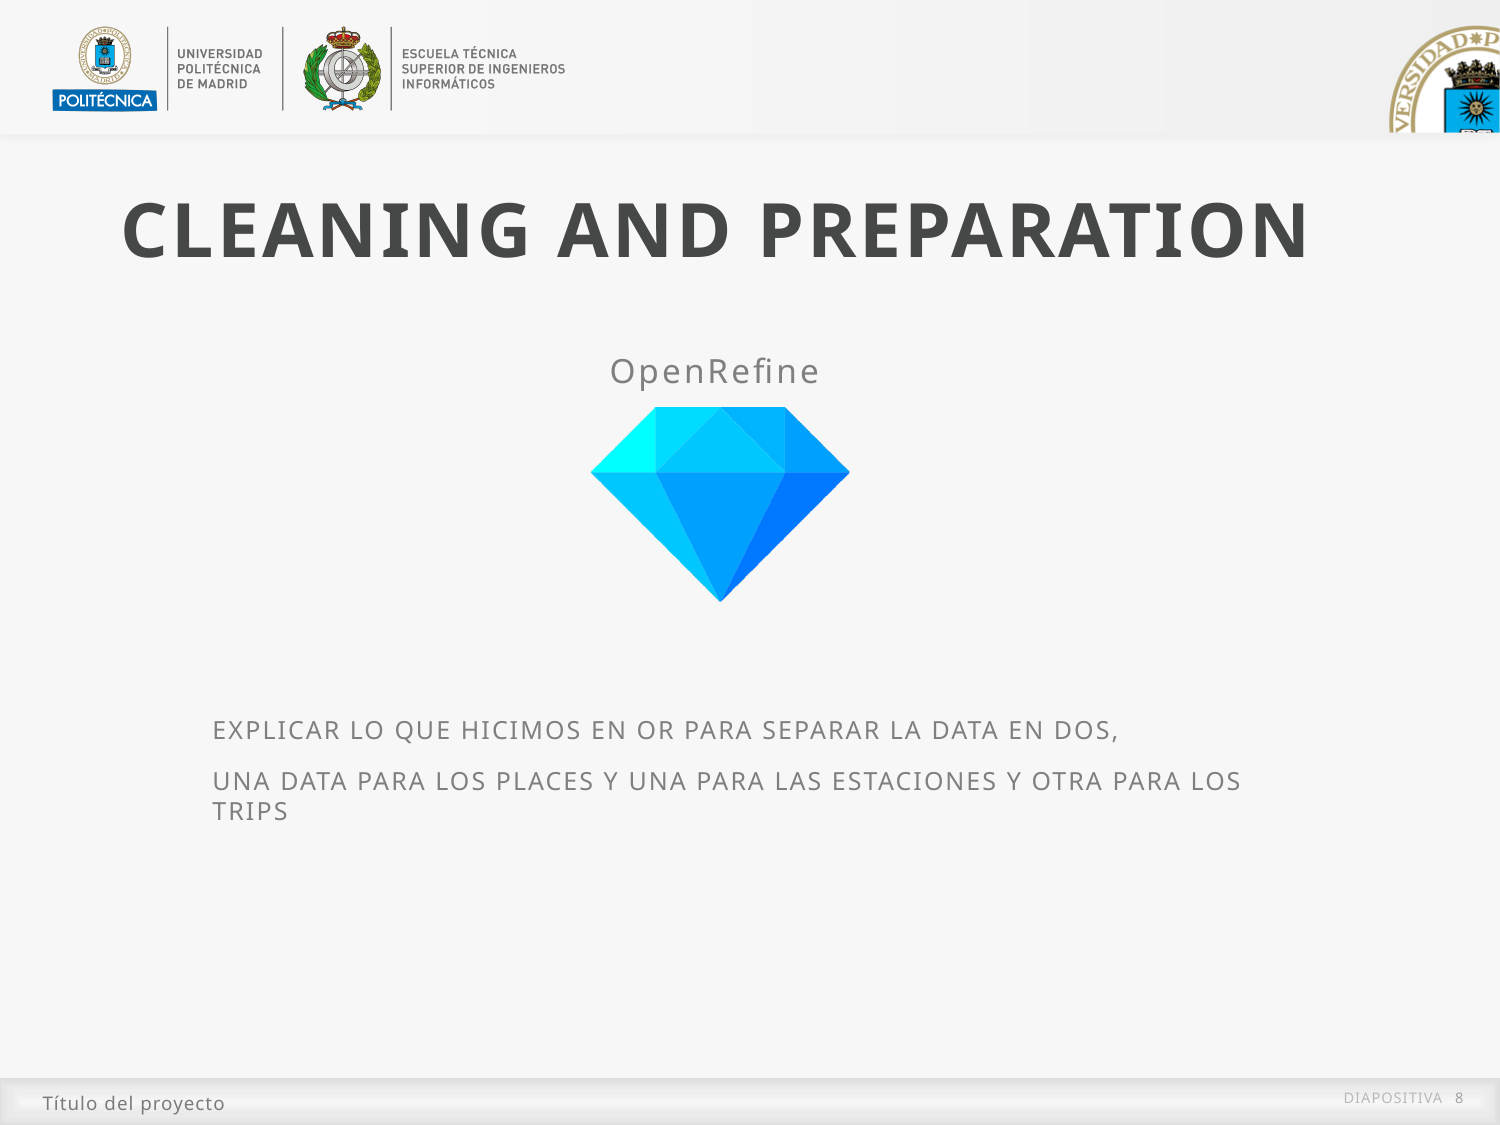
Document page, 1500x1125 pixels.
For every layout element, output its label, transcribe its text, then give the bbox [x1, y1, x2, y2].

list OpenRefine [609, 354, 891, 392]
picture [1470, 101, 1483, 115]
list EXPLICAR LO QUE HICIMOS EN OR PARA SEPARAR LA DATA EN DOS, UNA DATA PARA LOS PLACES Y UNA PARA LAS ESTACIONES Y OTRA PARA LOS TRIPS [212, 714, 1317, 827]
picture [1387, 23, 1500, 133]
list cleaning and preparation [120, 192, 1431, 275]
picture [590, 407, 850, 602]
list Título del proyecto [36, 1077, 1141, 1125]
picture [30, 4, 587, 134]
